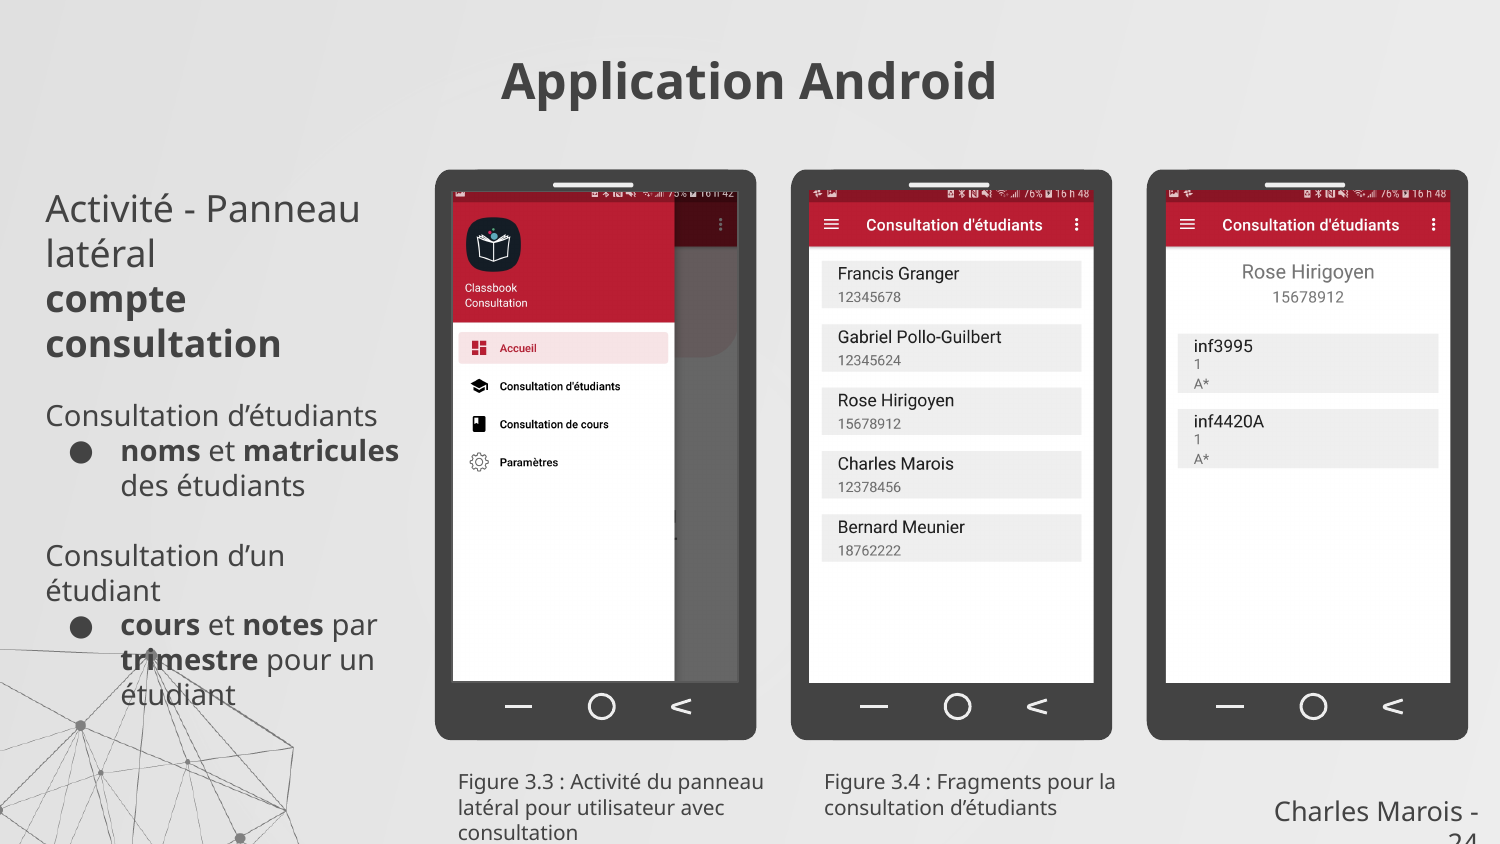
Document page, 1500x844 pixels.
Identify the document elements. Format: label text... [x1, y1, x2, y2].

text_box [1146, 169, 1469, 741]
slide_number Charles Marois - 24 [1222, 779, 1494, 844]
text_box Activité - Panneau latéral compte consultation Consultation d’étudiants noms et matricules des étudiants Consultation d’un étudiant cours et notes par trimestre pour un étudiant [30, 169, 422, 646]
text_box Figure 3.3 : Activité du panneau latéral pour utilisateur avec consultation [442, 754, 791, 834]
title Application Android [322, 34, 1178, 156]
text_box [790, 169, 1113, 741]
picture [0, 0, 1500, 844]
text_box Figure 3.4 : Fragments pour la consultation d’étudiants [809, 754, 1157, 834]
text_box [434, 169, 757, 741]
